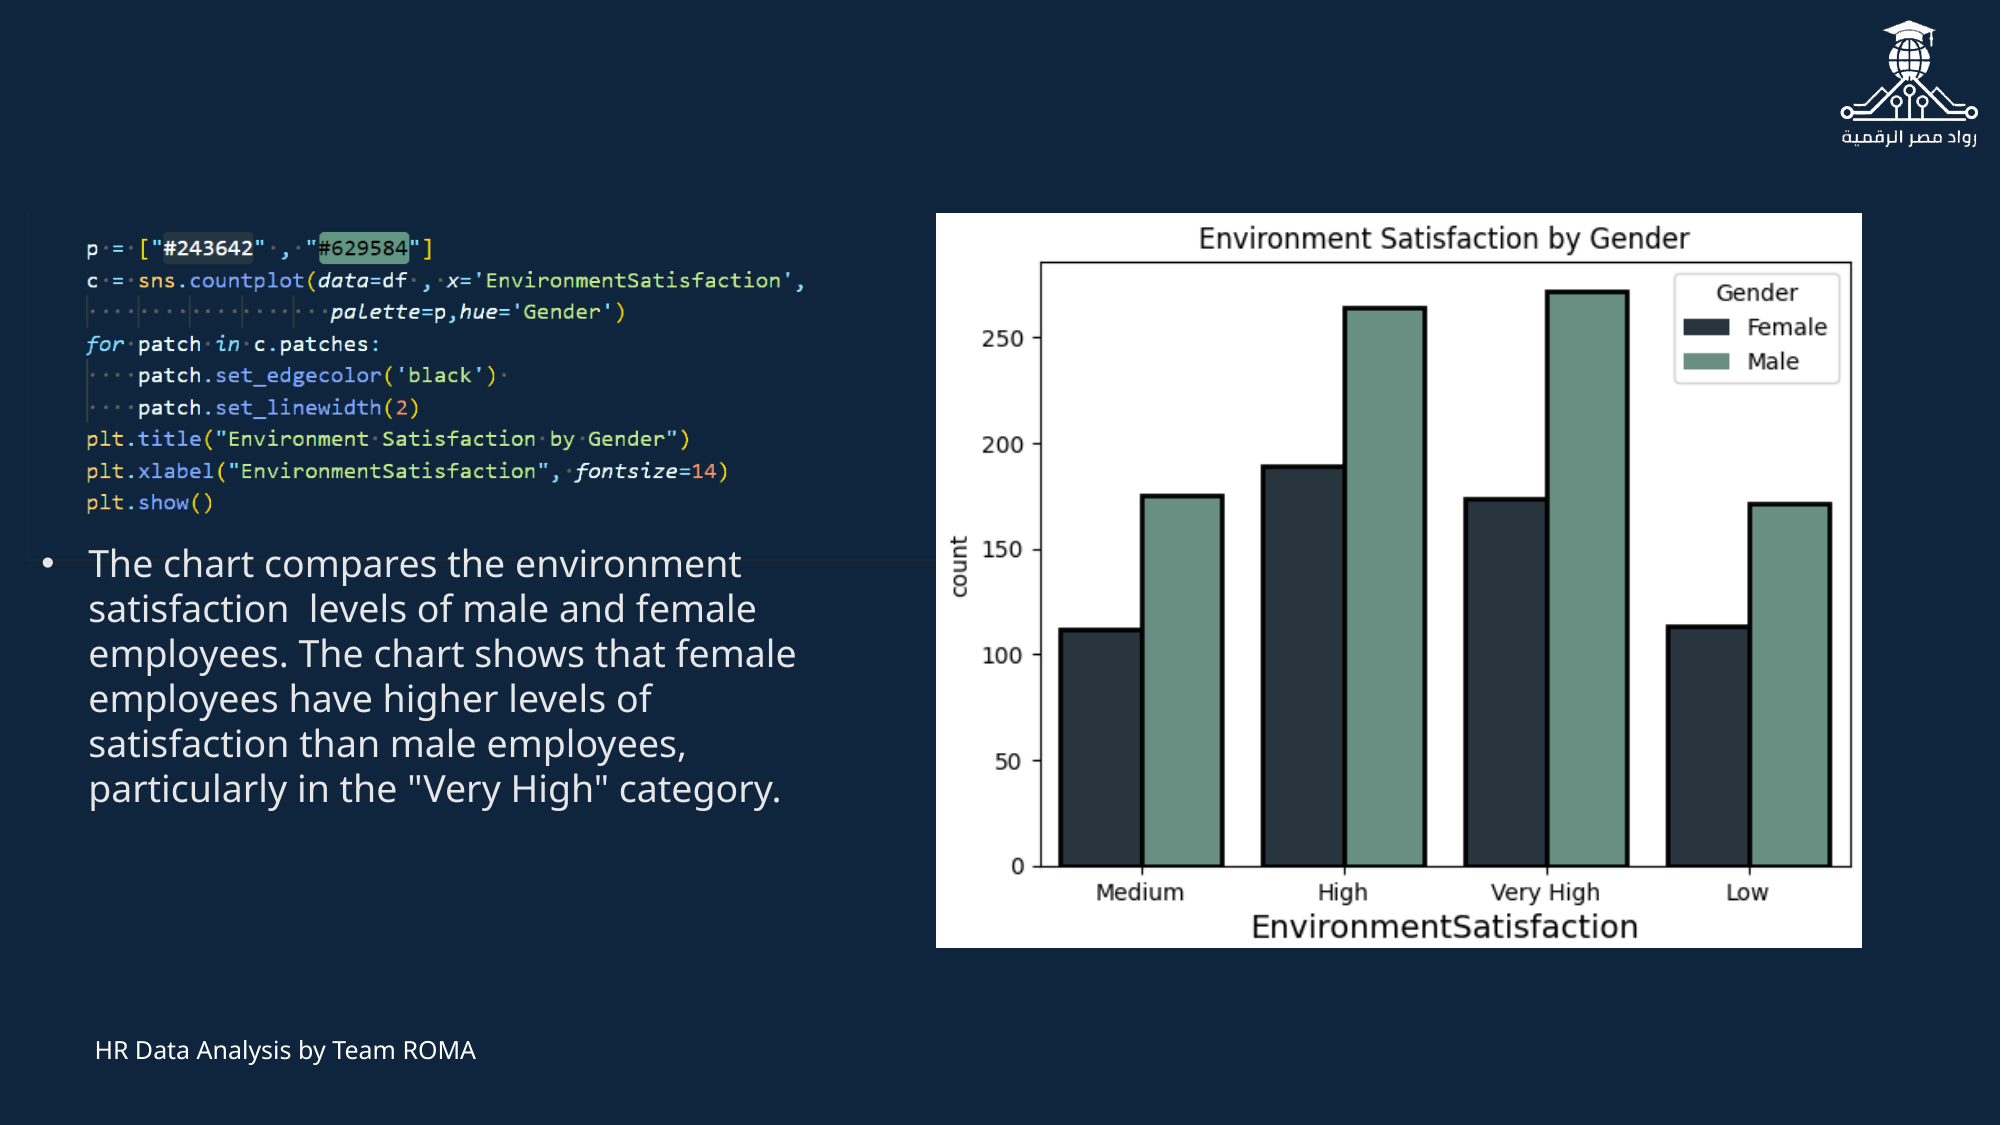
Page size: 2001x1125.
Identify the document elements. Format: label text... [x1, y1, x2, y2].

picture [26, 213, 1862, 948]
picture [1815, 0, 2000, 184]
footer HR Data Analysis by Team ROMA [79, 1020, 755, 1080]
text_box The chart compares the environment satisfaction levels of male and female employees. The chart shows that female employees have higher levels of satisfaction than male employees, particularly in the "Very High" category. [26, 562, 822, 818]
